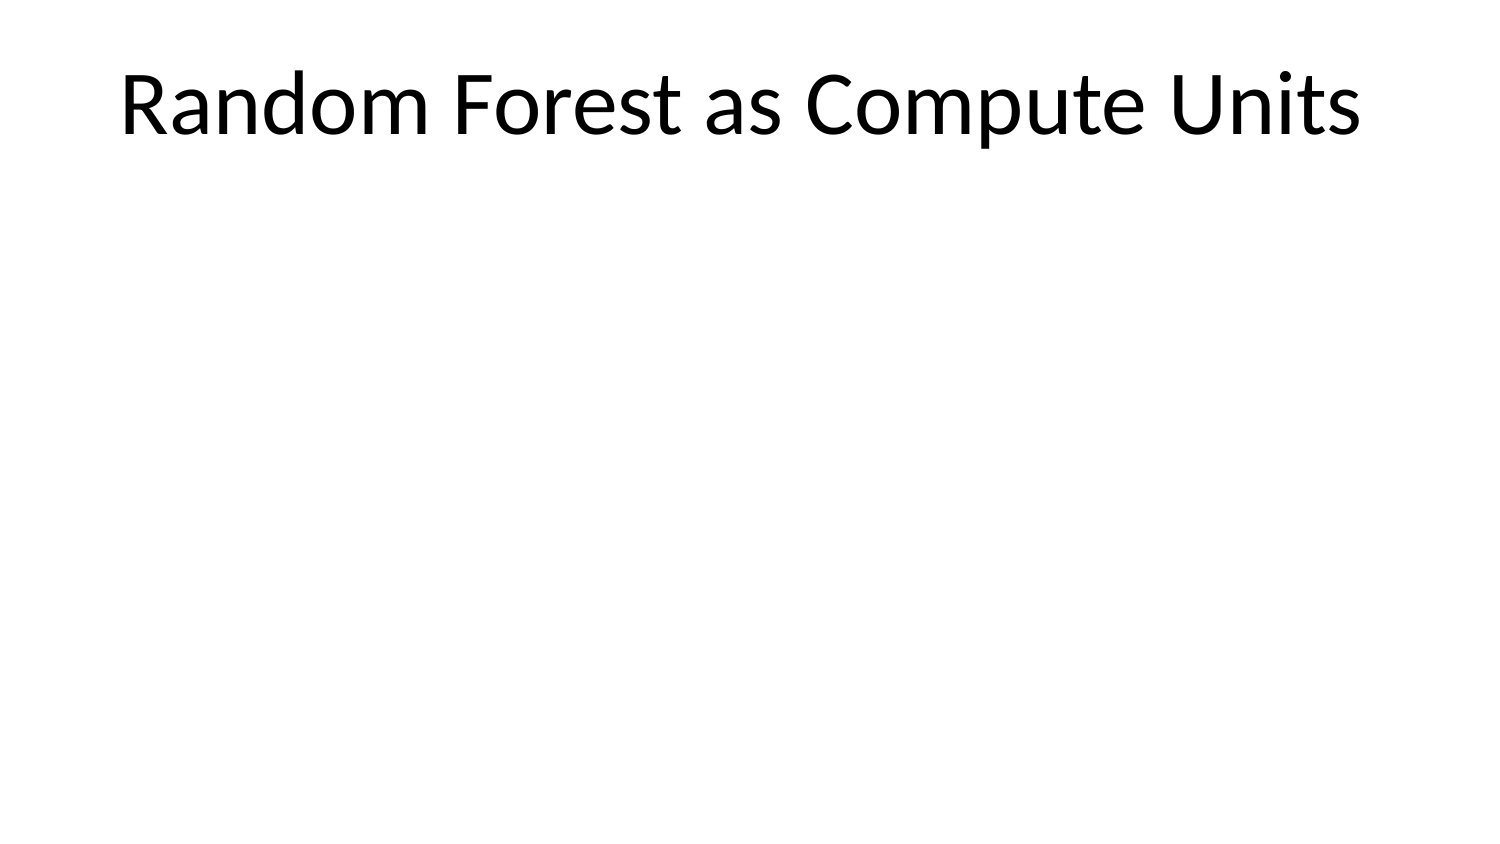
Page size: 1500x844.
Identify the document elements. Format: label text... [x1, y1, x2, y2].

title Random Forest as Compute Units [97, 52, 1387, 143]
